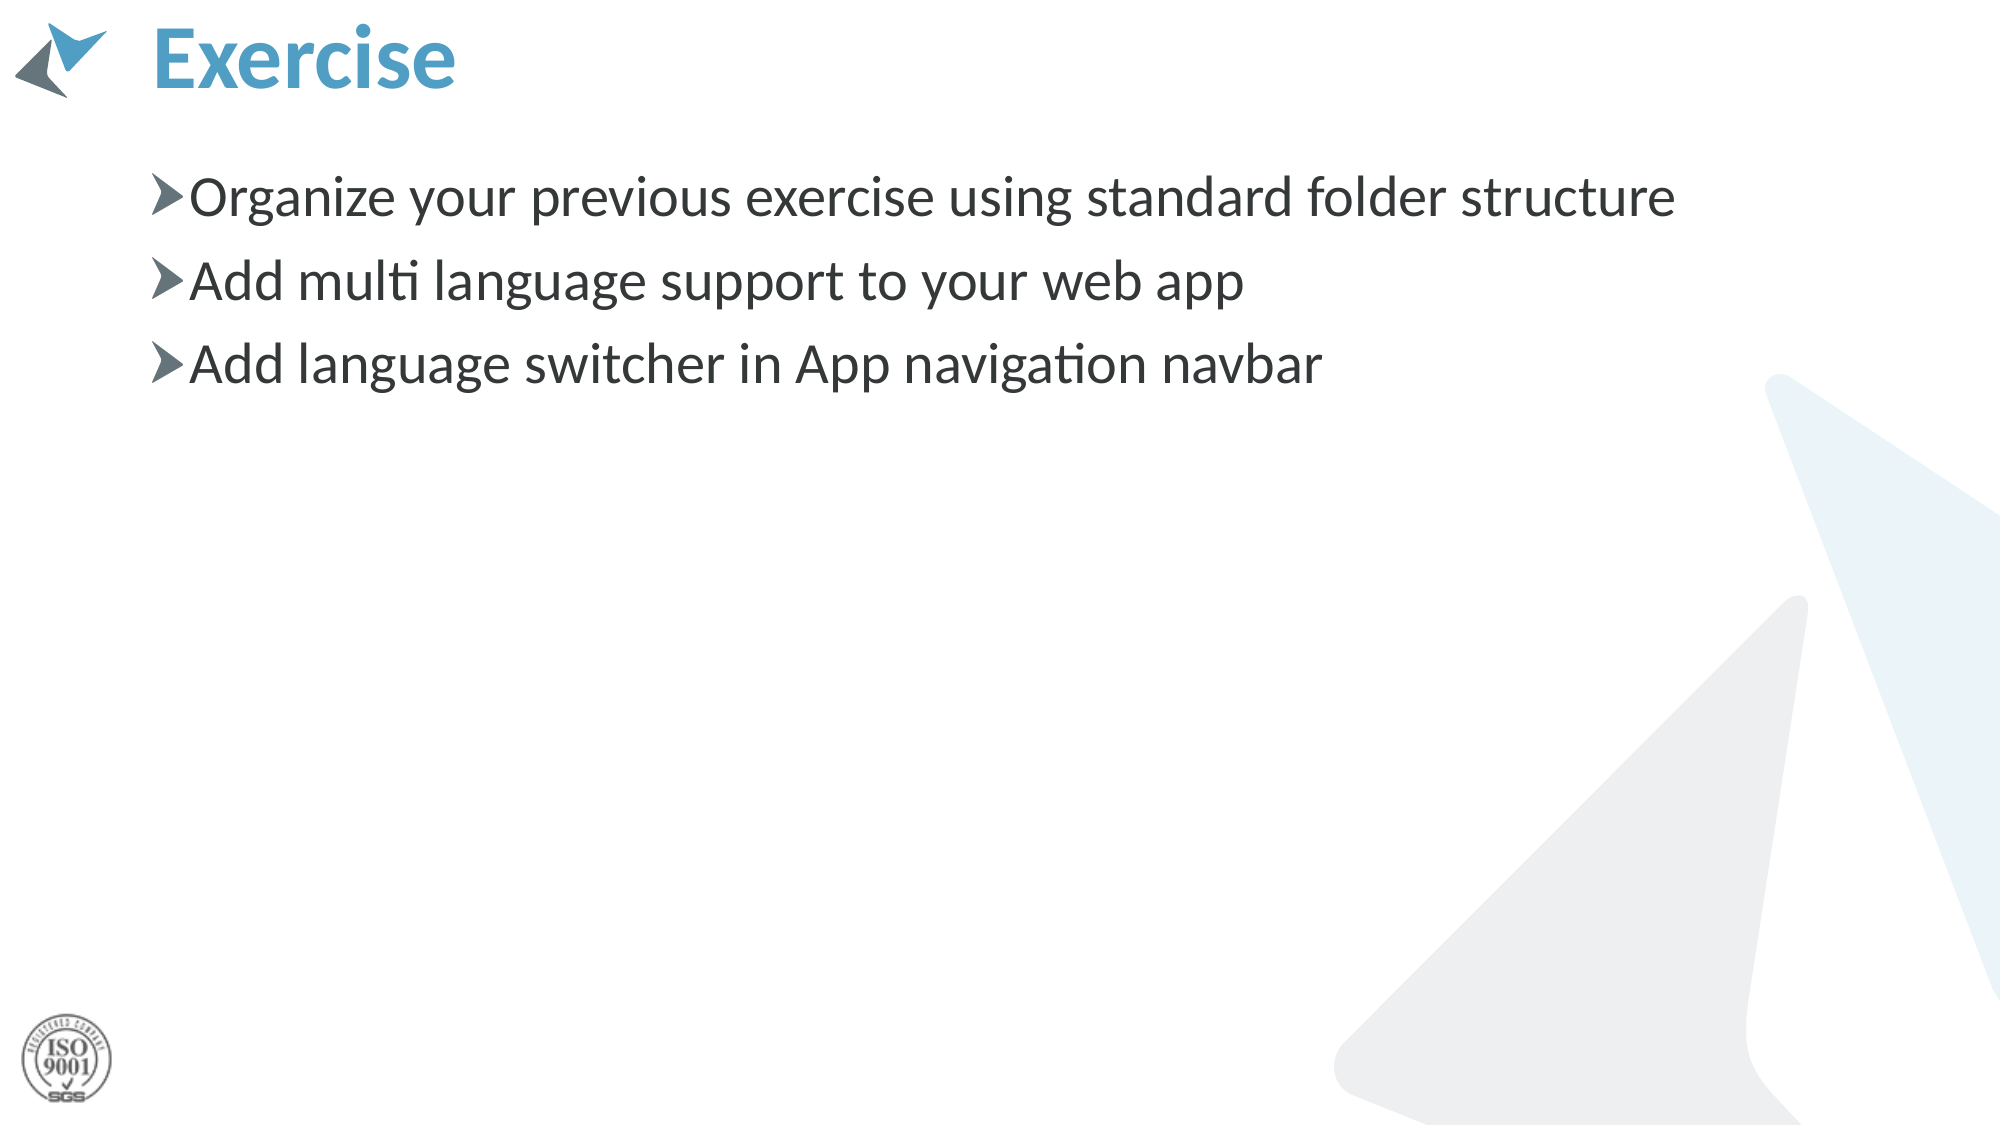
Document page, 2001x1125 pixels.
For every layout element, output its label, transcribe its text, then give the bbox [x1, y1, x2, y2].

picture [20, 1011, 115, 1106]
list Organize your previous exercise using standard folder structure Add multi language support to your web app Add language switcher in App navigation navbar [137, 158, 1838, 1010]
title Exercise [137, 0, 1838, 119]
picture [152, 341, 188, 383]
picture [152, 173, 188, 215]
picture [152, 257, 188, 299]
